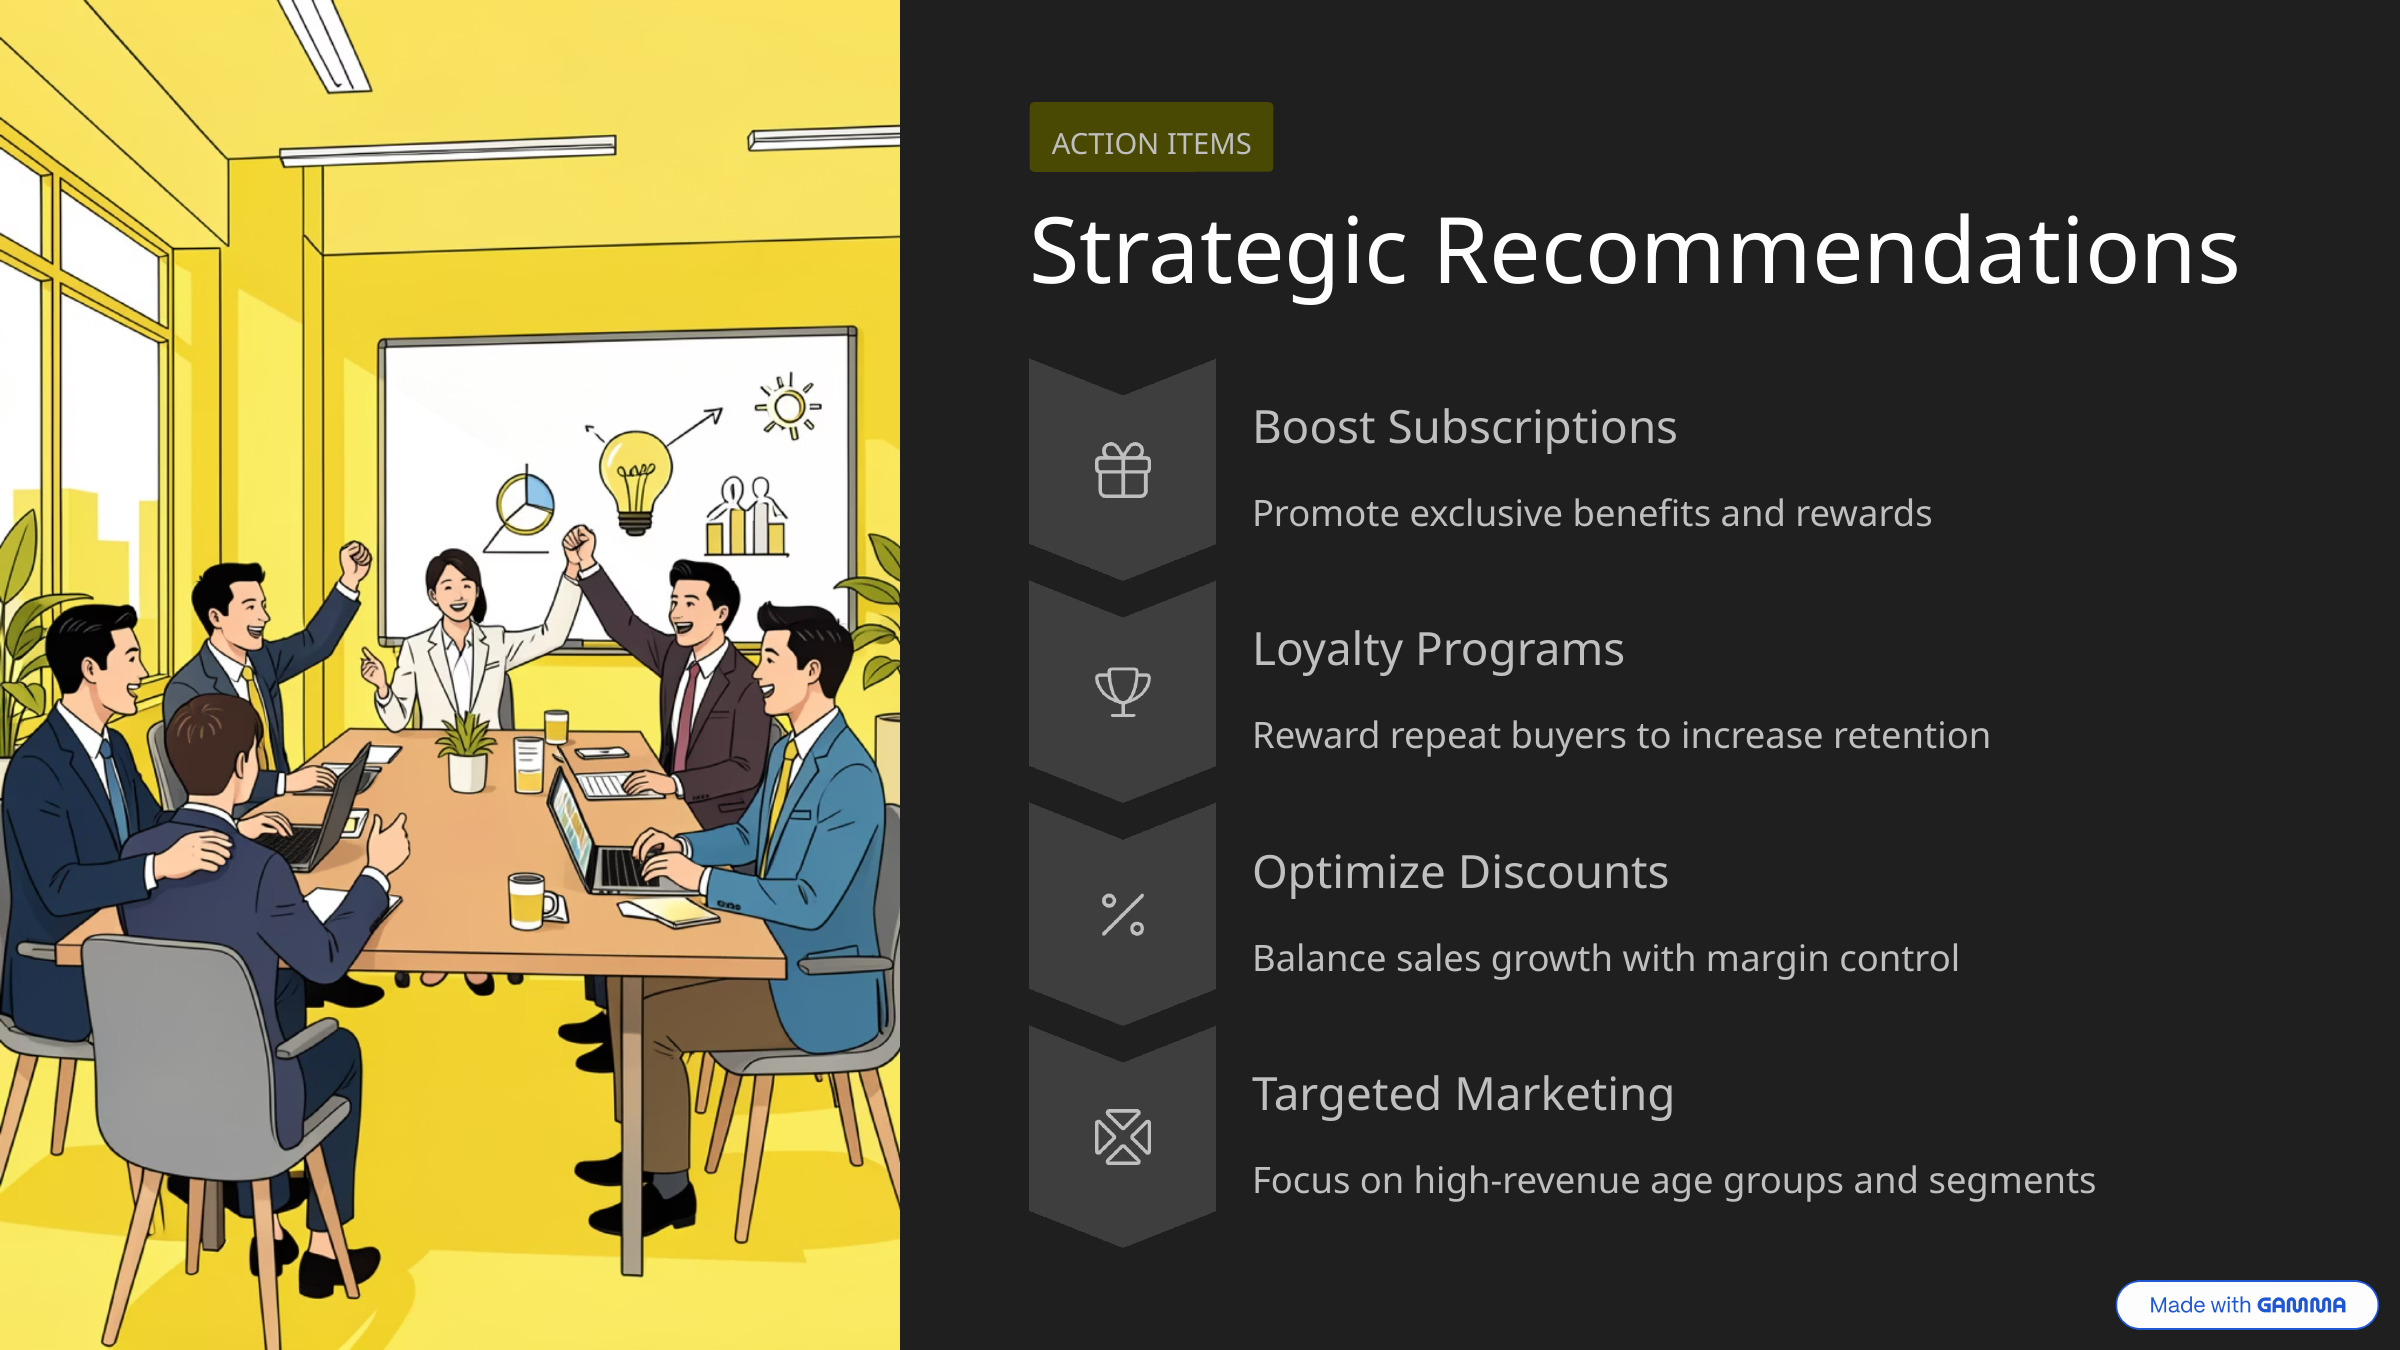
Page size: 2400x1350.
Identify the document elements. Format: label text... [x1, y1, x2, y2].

picture [0, 0, 900, 1350]
picture [1029, 358, 1216, 1248]
text_box Promote exclusive benefits and rewards [1252, 475, 2271, 535]
text_box ACTION ITEMS [1051, 113, 1251, 161]
picture [2106, 1271, 2389, 1339]
text_box Optimize Discounts [1252, 840, 1716, 898]
text_box Balance sales growth with margin control [1252, 920, 2271, 980]
text_box Reward repeat buyers to increase retention [1252, 697, 2271, 757]
text_box Focus on high-revenue age groups and segments [1252, 1142, 2271, 1202]
text_box Strategic Recommendations [1029, 186, 2260, 303]
text_box Boost Subscriptions [1252, 395, 1716, 454]
text_box Targeted Marketing [1252, 1062, 1716, 1121]
text_box [1029, 102, 1274, 172]
text_box Loyalty Programs [1252, 617, 1716, 676]
